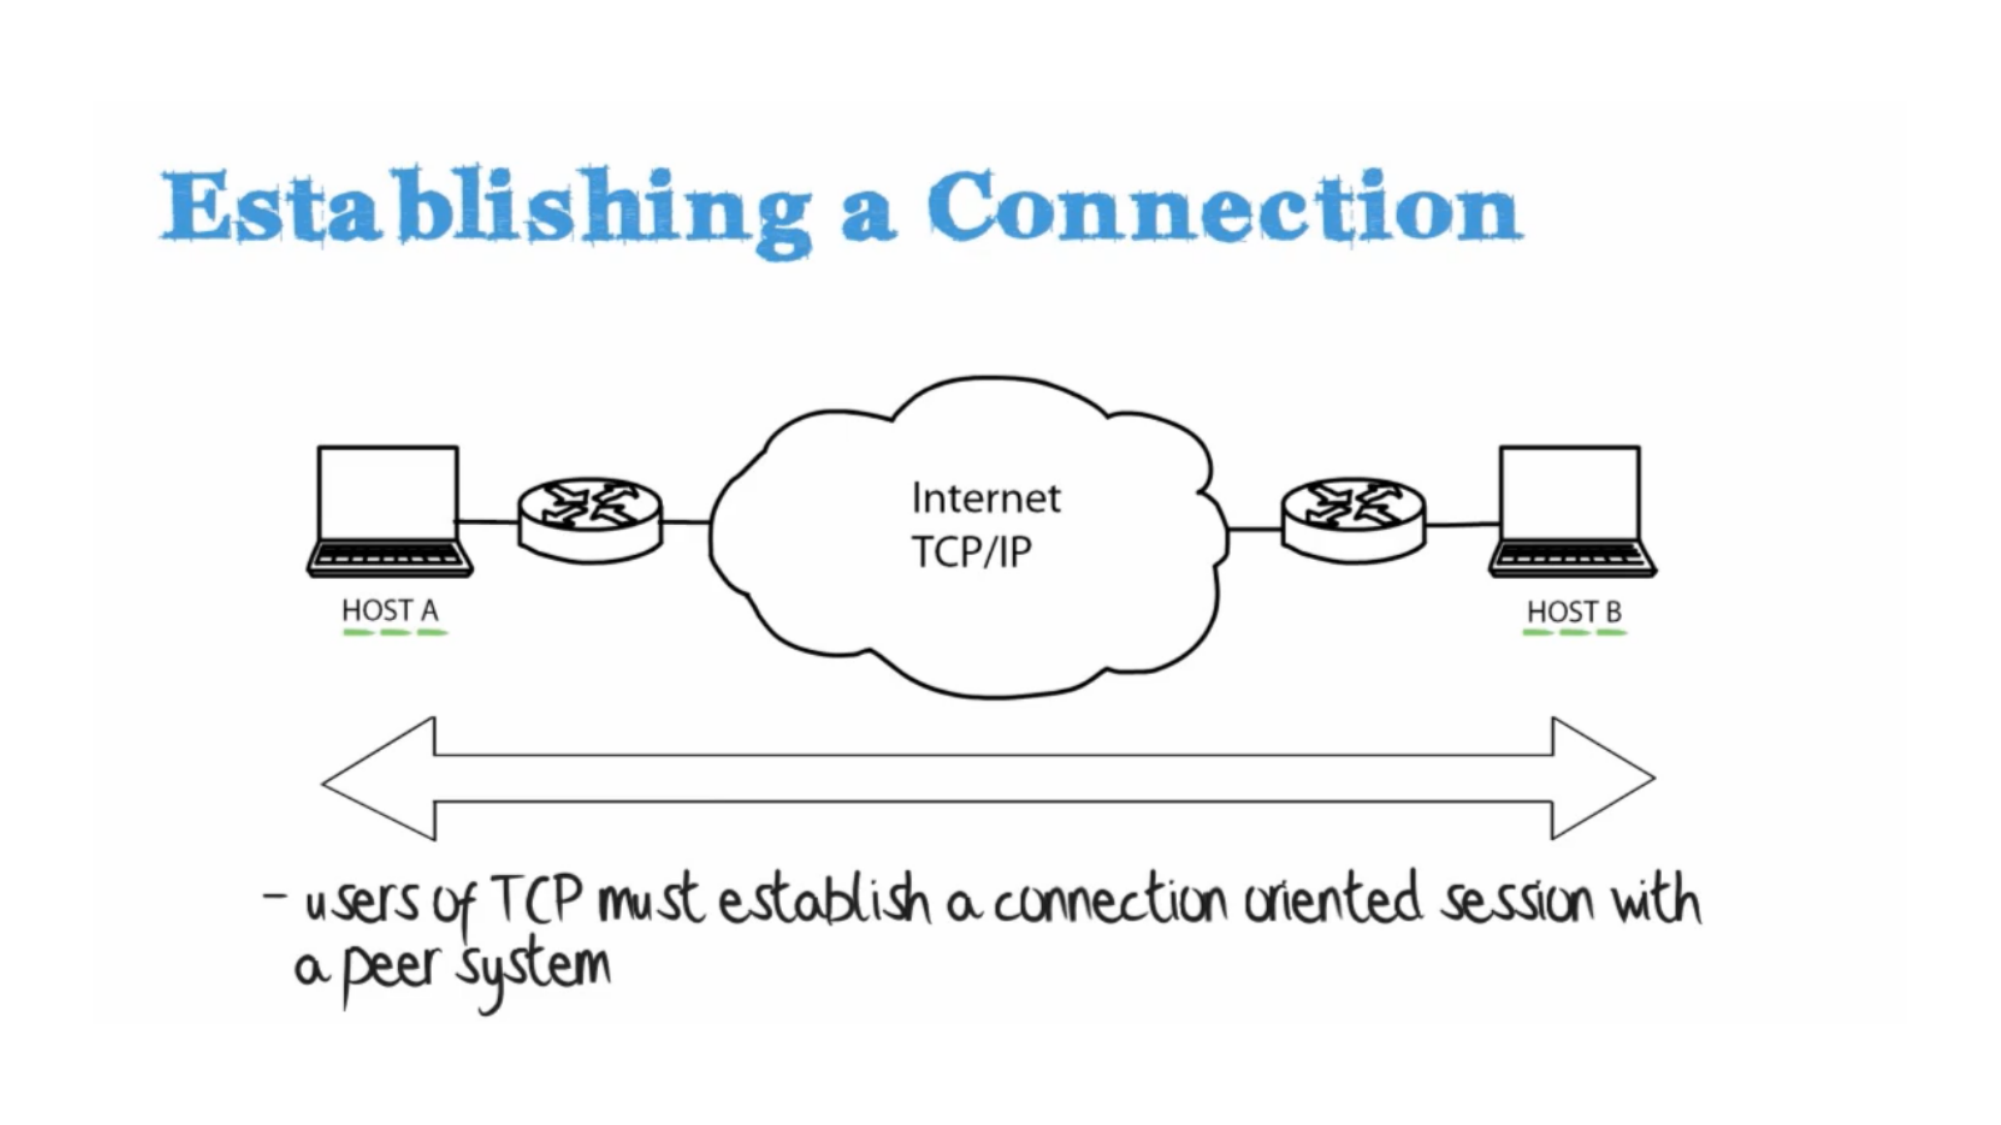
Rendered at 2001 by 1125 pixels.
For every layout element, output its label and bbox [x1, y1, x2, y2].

picture [93, 101, 1907, 1024]
